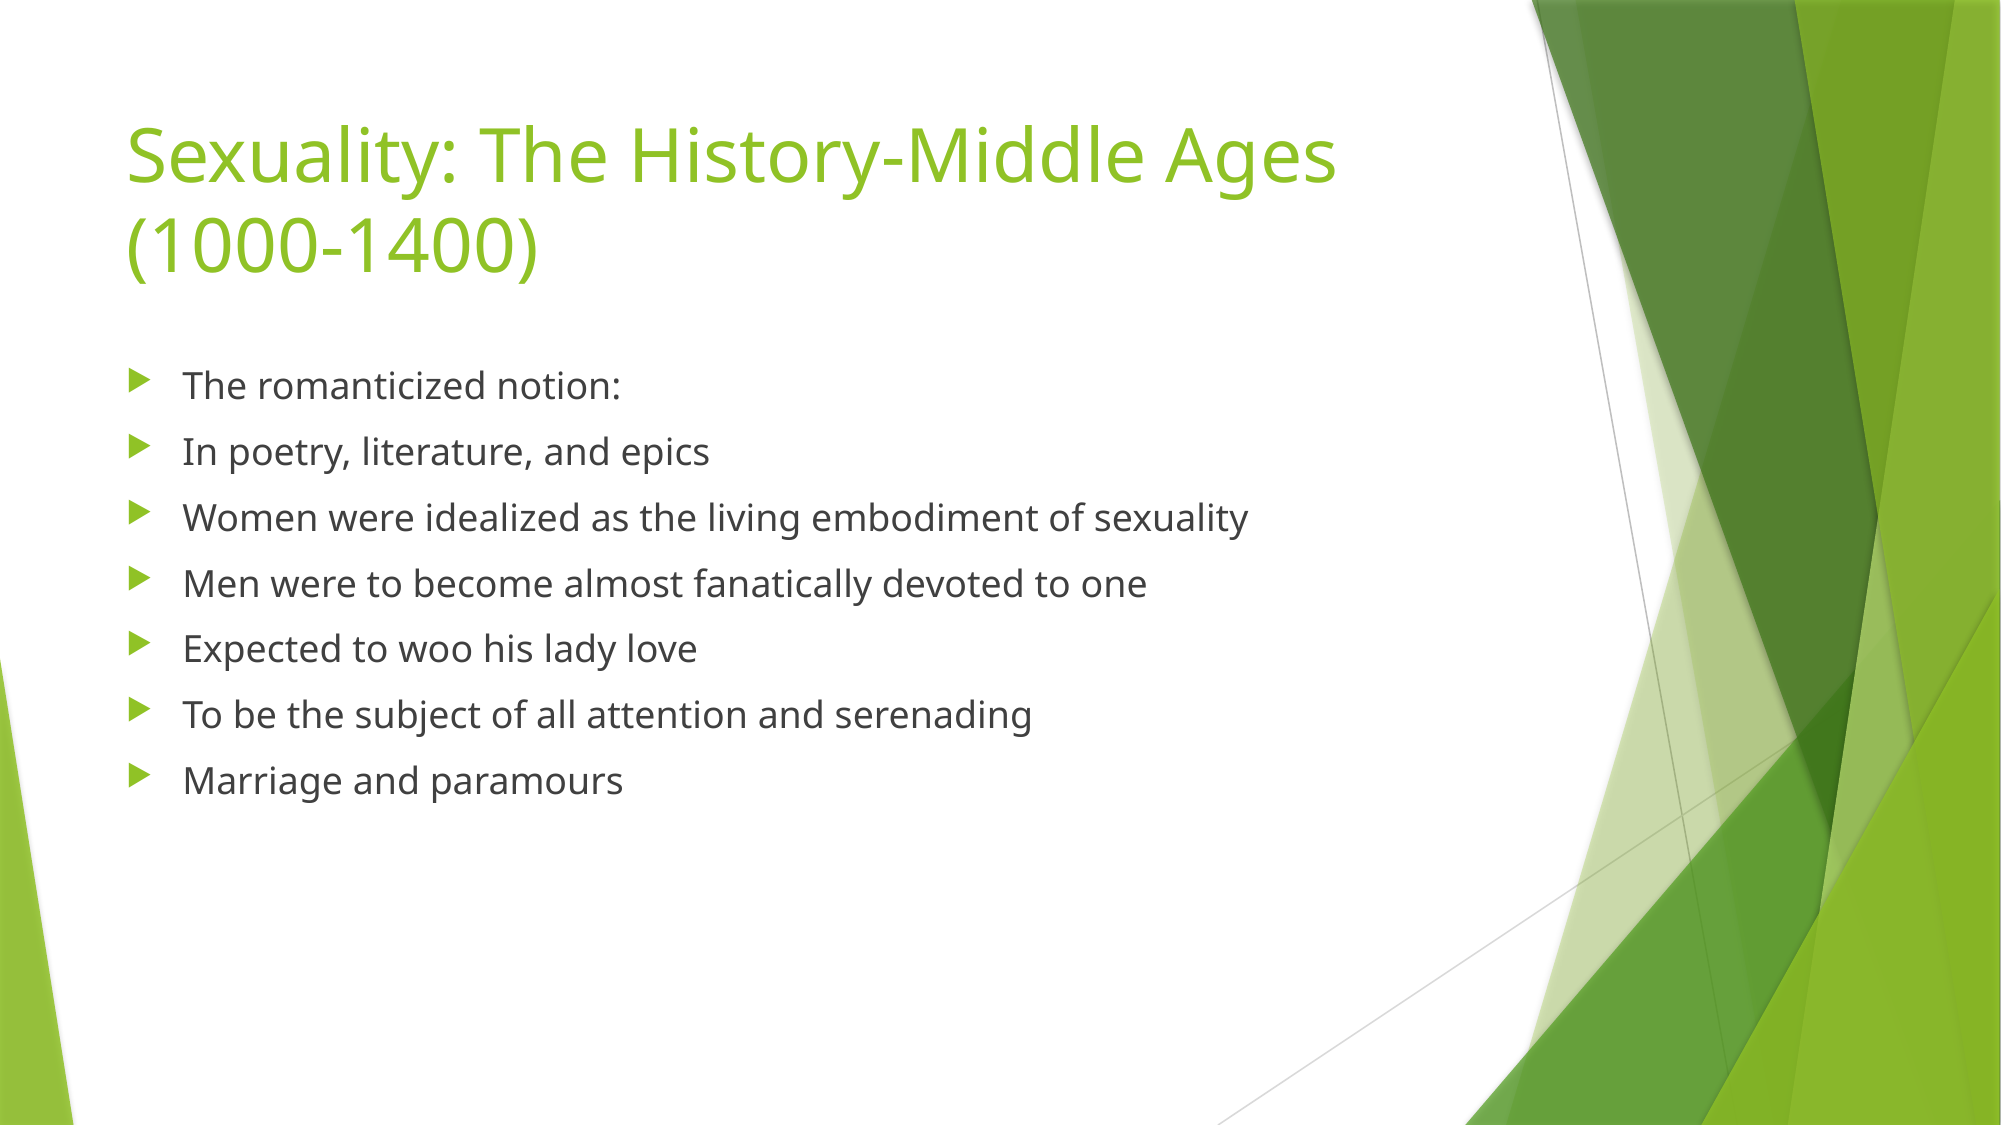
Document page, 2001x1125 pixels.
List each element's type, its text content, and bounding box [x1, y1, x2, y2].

list The romanticized notion: In poetry, literature, and epics Women were idealized as the living embodiment of sexuality Men were to become almost fanatically devoted to one Expected to woo his lady love To be the subject of all attention and serenading Marriage and paramours [111, 354, 1522, 992]
title Sexuality: The History-Middle Ages (1000-1400) [111, 99, 1522, 317]
